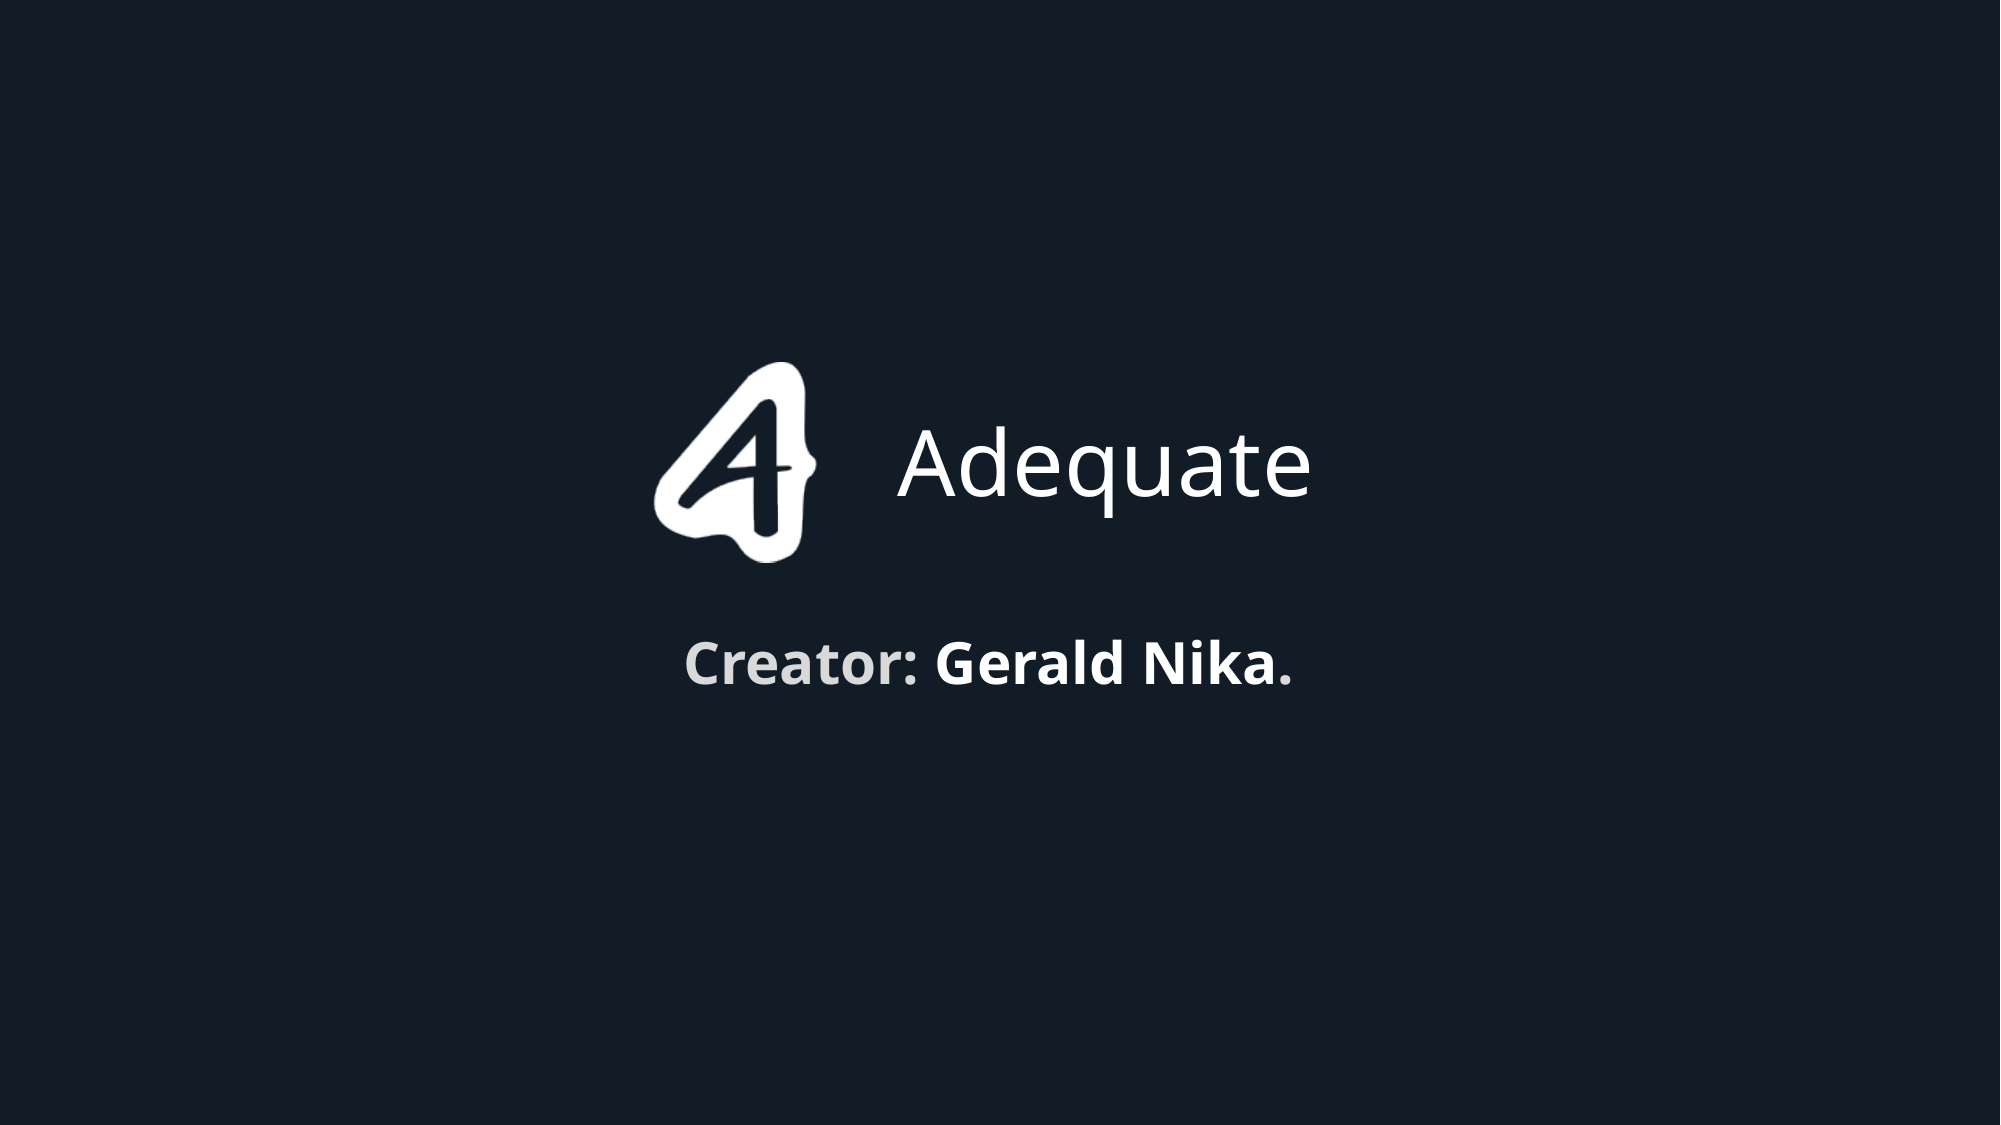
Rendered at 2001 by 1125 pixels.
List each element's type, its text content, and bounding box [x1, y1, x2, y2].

title Adequate [841, 401, 1371, 524]
picture [635, 362, 836, 563]
subtitle Creator: Gerald Nika. [238, 619, 1739, 707]
